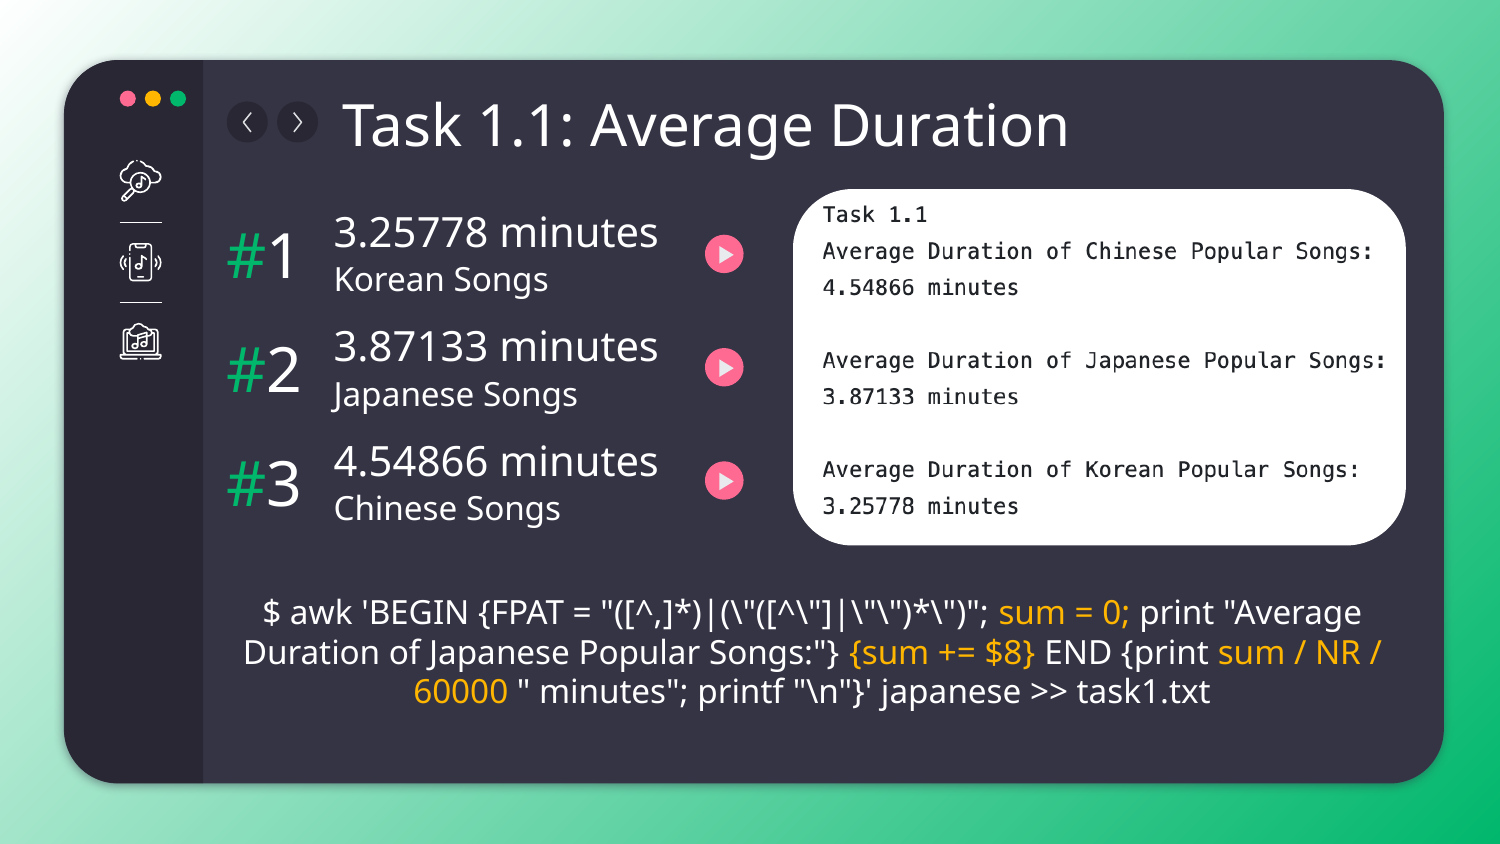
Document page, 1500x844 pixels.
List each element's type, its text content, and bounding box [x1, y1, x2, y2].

text_box Japanese Songs [318, 372, 712, 417]
title Task 1.1: Average Duration [327, 88, 1382, 167]
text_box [704, 461, 745, 500]
text_box 4.54866 minutes [318, 434, 712, 485]
text_box #2 [159, 368, 318, 405]
text_box Korean Songs [322, 258, 712, 303]
subtitle $ awk 'BEGIN {FPAT = "([^,]*)|(\"([^\"]|\"\")*\")"; sum = 0; print "Average Duration of Japanese Popular Songs:"} {sum += $8} END {print sum / NR / 60000 " minutes"; printf "\n"}' japanese >> task1.txt [227, 590, 1398, 844]
picture [792, 188, 1407, 546]
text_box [704, 347, 745, 387]
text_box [118, 90, 319, 360]
text_box 3.25778 minutes [322, 206, 712, 257]
text_box Chinese Songs [318, 486, 712, 532]
text_box 3.87133 minutes [318, 320, 712, 371]
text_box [704, 234, 745, 274]
text_box #3 [159, 446, 318, 519]
